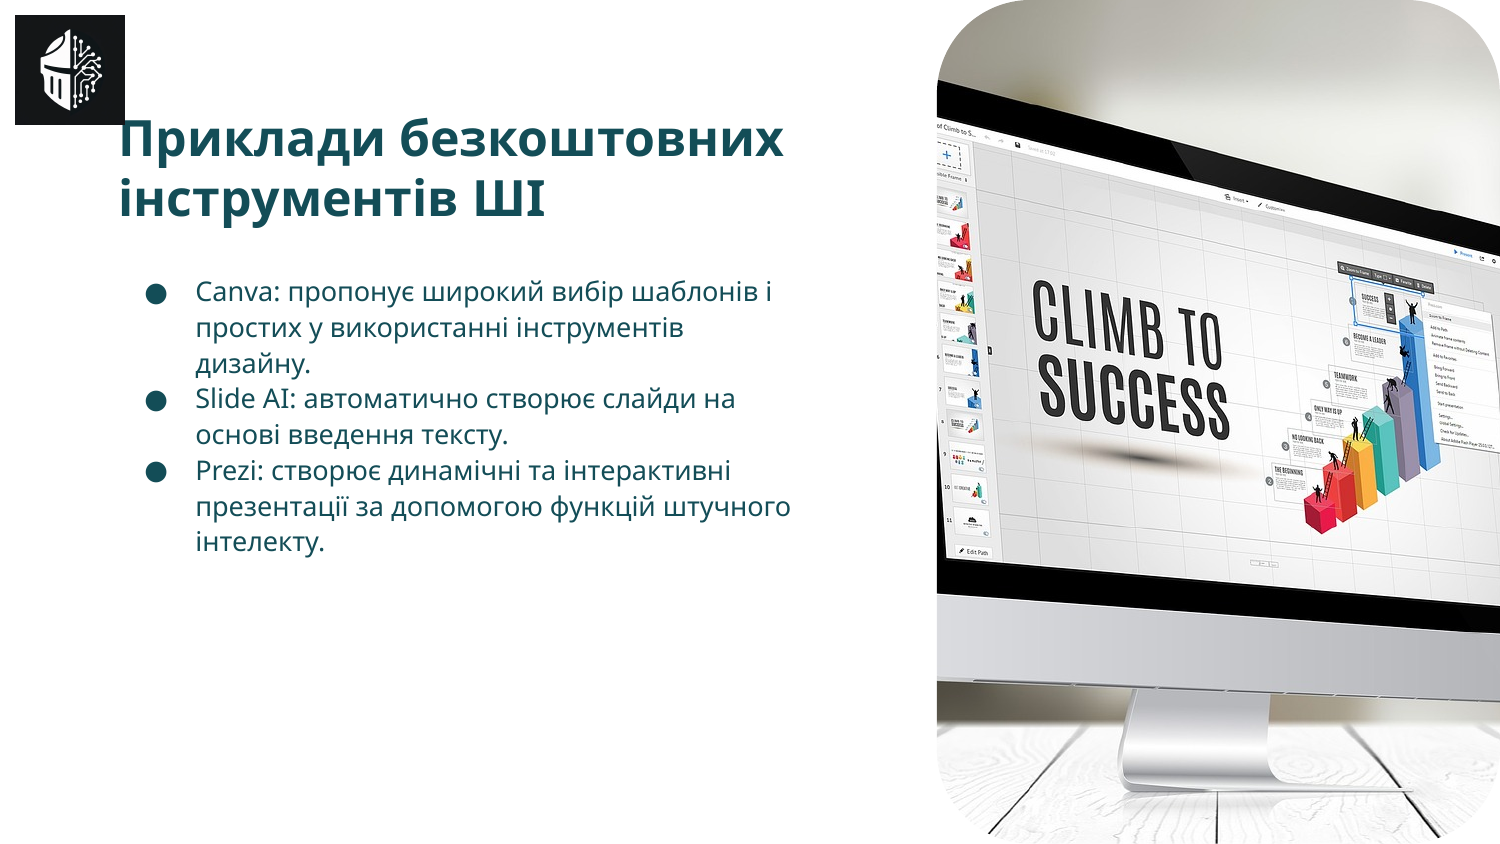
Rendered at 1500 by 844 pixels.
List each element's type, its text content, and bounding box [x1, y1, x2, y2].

subtitle Canva: пропонує широкий вибір шаблонів і простих у використанні інструментів дизайну. Slide AI: автоматично створює слайди на основі введення тексту. Prezi: створює динамічні та інтерактивні презентації за допомогою функцій штучного інтелекту. [105, 256, 817, 579]
title Приклади безкоштовних інструментів ШІ [103, 106, 931, 226]
picture [936, 0, 1500, 844]
picture [15, 15, 126, 126]
